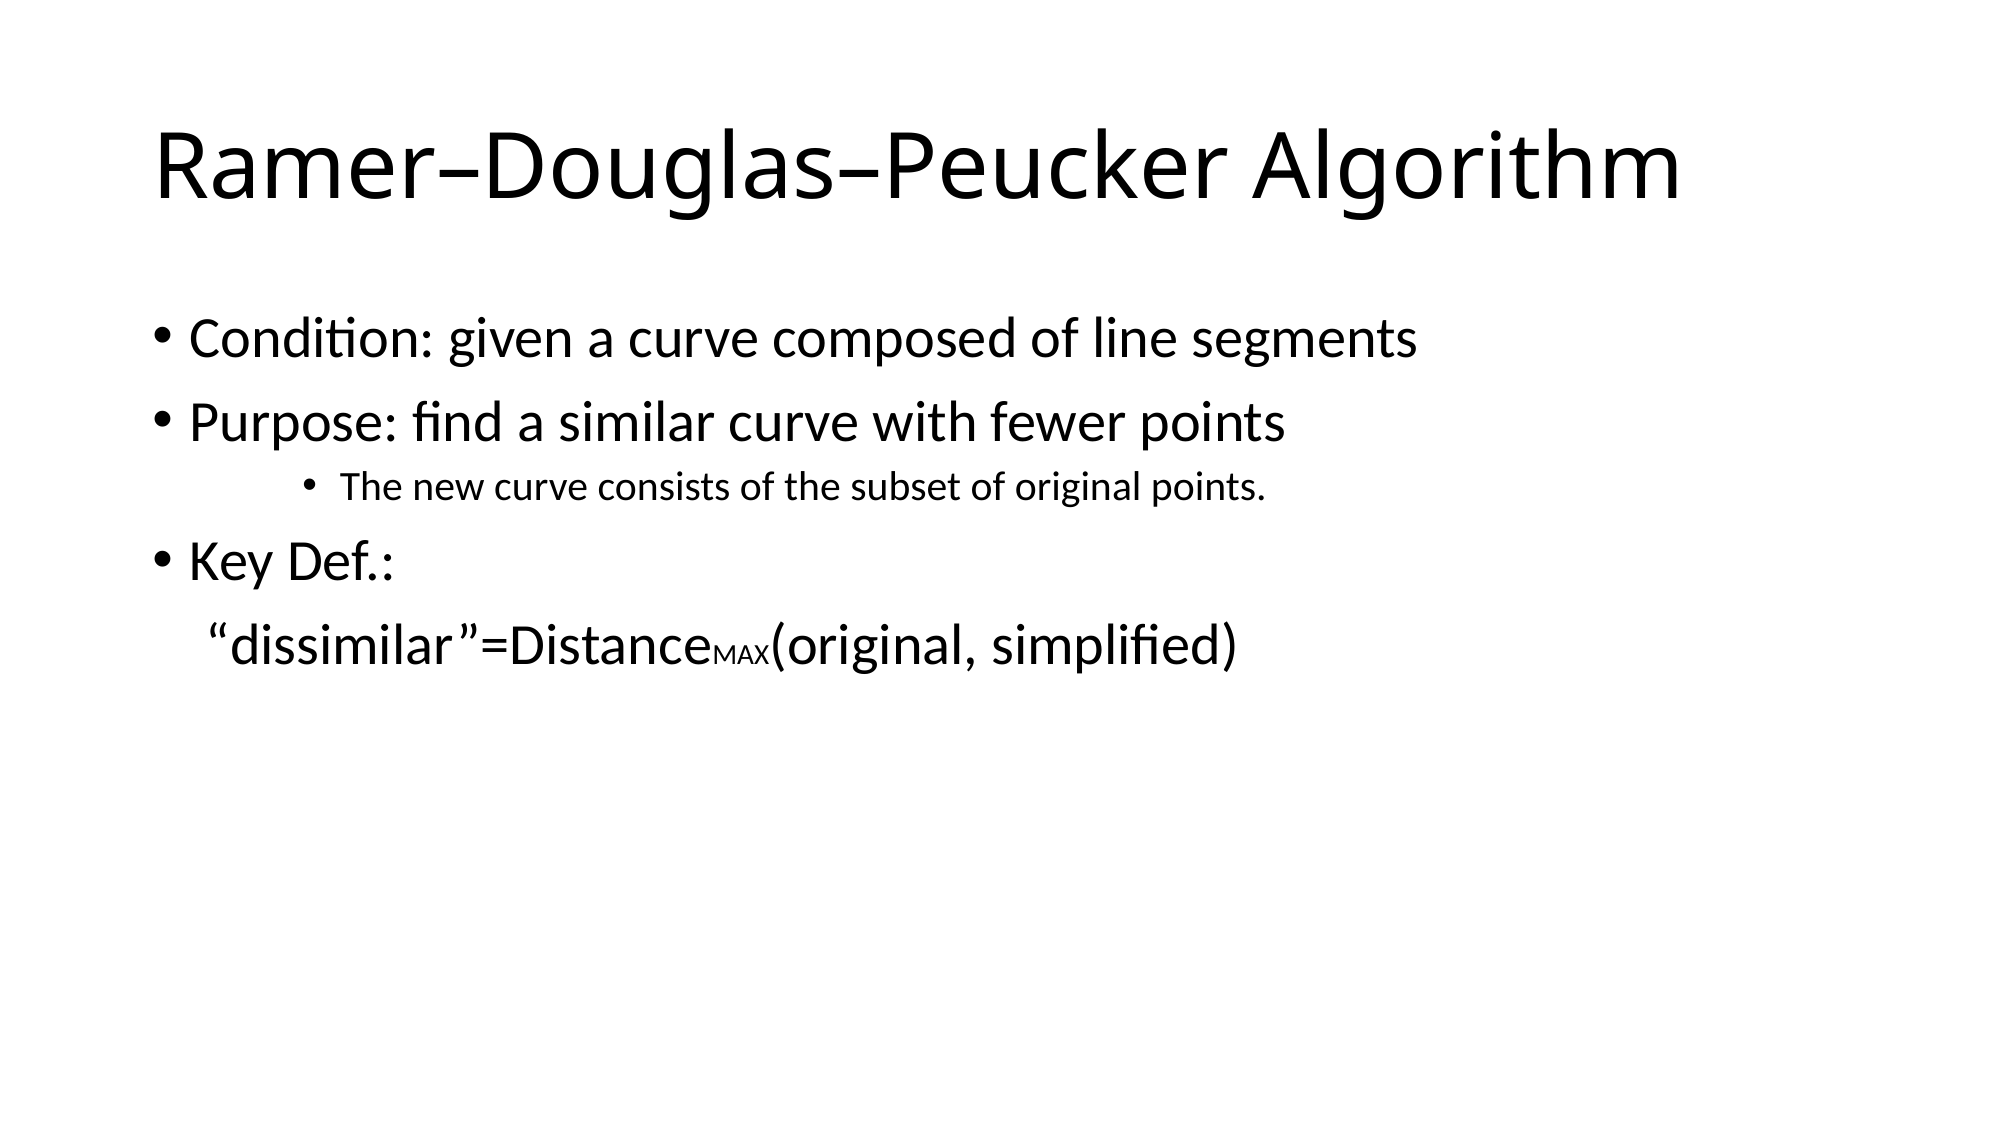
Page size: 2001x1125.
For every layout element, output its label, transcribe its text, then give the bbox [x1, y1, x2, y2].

list Condition: given a curve composed of line segments Purpose: find a similar curve with fewer points The new curve consists of the subset of original points. Key Def.: “dissimilar”=DistanceMAX(original, simplified) [137, 299, 1863, 1014]
title Ramer–Douglas–Peucker Algorithm [137, 59, 1863, 278]
